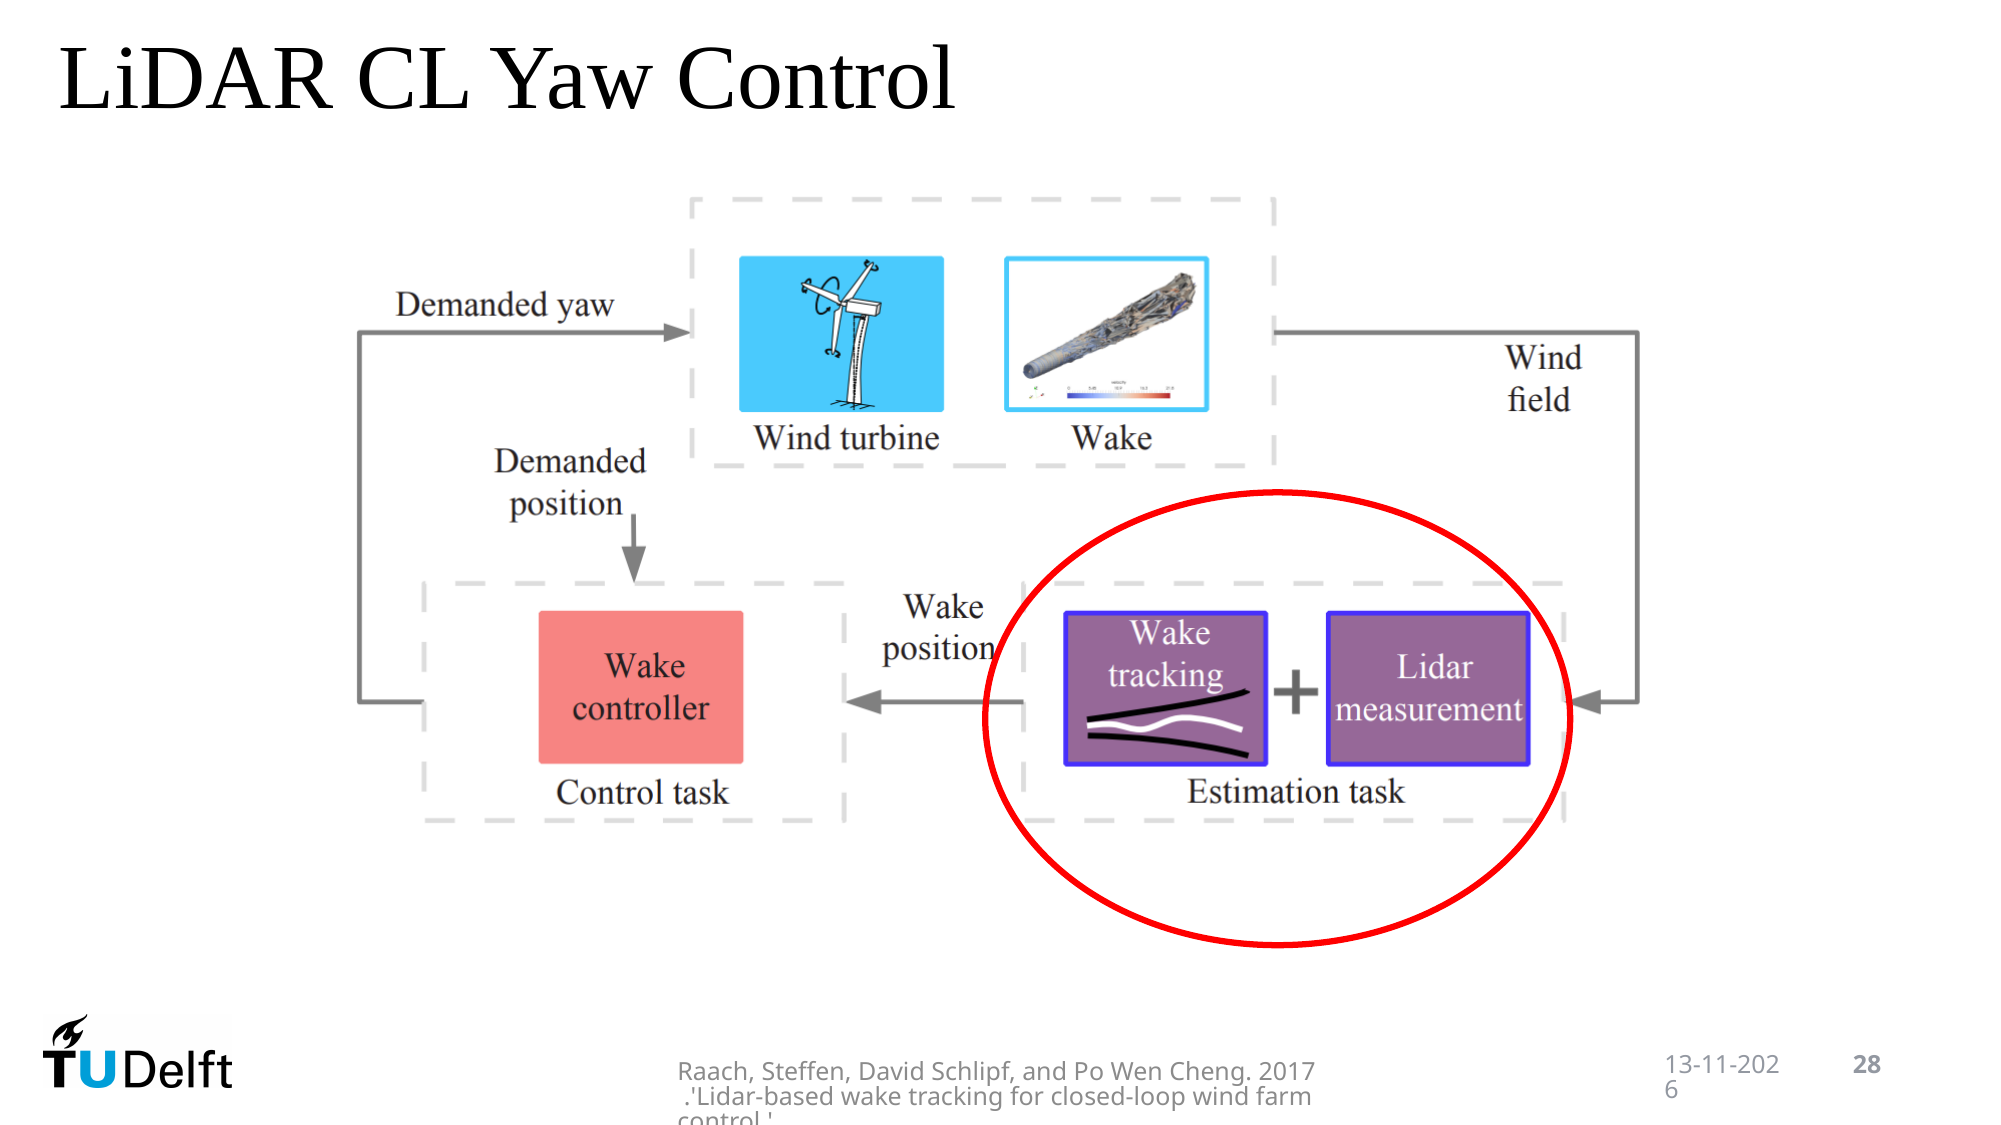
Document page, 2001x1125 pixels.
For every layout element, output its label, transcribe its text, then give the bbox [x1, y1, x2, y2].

picture [43, 1014, 232, 1088]
text_box [1057, 869, 1499, 947]
slide_number 28 [1833, 985, 1882, 1125]
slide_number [1664, 985, 1791, 1125]
text_box [117, 256, 1882, 985]
footer Raach, Steffen, David Schlipf, and Po Wen Cheng. 2017 .'Lidar-based wake tracking for closed-loop wind farm control.' [662, 1042, 1338, 1103]
picture [314, 153, 1686, 869]
title LiDAR CL Yaw Control [43, 18, 1769, 141]
